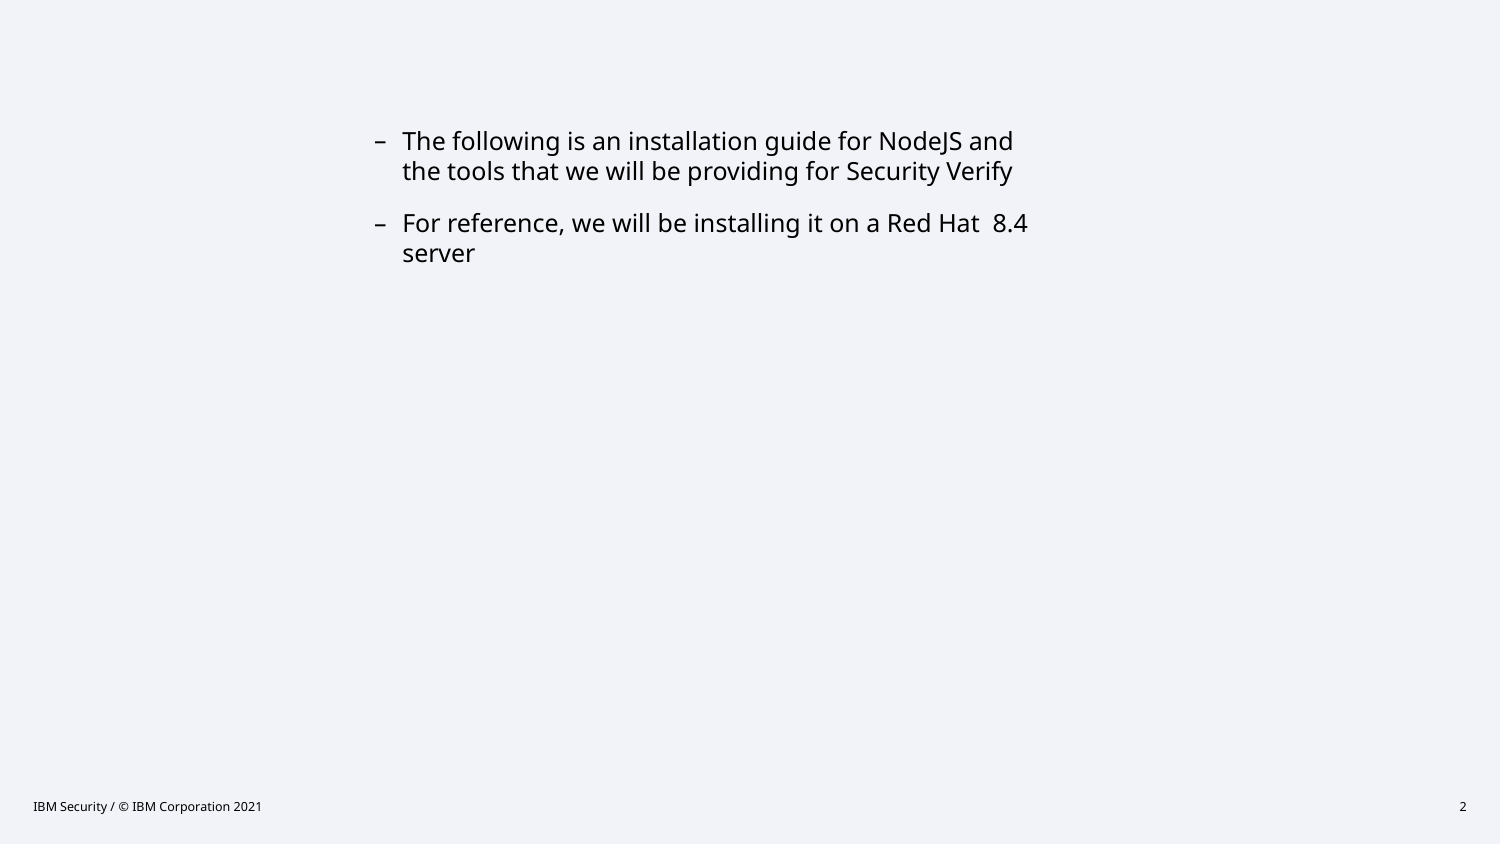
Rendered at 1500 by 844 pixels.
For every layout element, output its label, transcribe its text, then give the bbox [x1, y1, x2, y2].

footer IBM Security / © IBM Corporation 2021 [33, 793, 716, 821]
list The following is an installation guide for NodeJS and the tools that we will be providing for Security Verify For reference, we will be installing it on a Red Hat 8.4 server [374, 125, 1060, 619]
slide_number 2 [1369, 793, 1467, 821]
